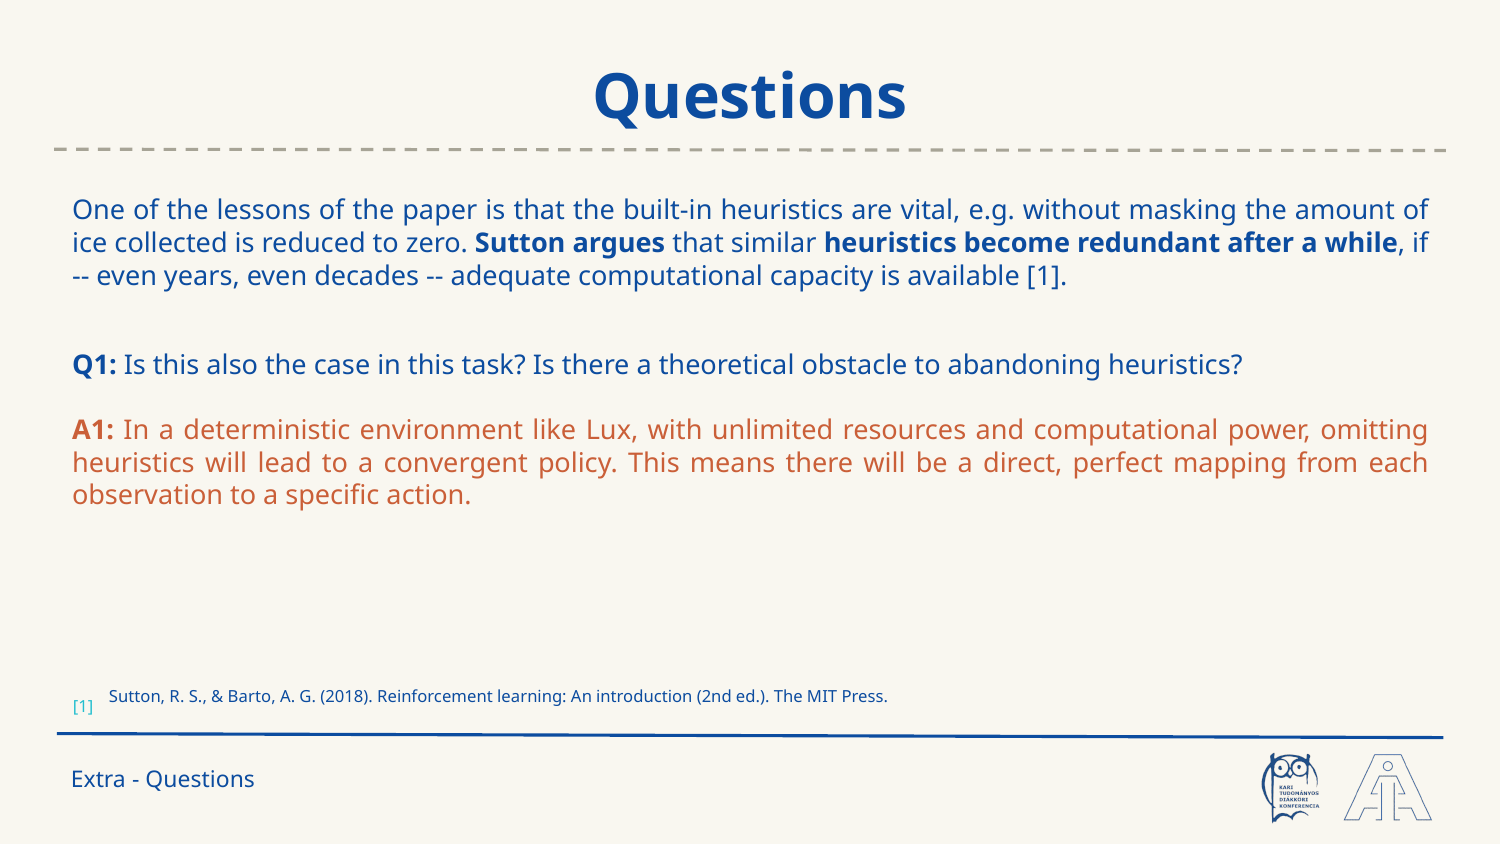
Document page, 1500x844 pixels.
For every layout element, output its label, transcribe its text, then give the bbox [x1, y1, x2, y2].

text_box Questions [56, 29, 1444, 146]
picture [1340, 749, 1439, 829]
text_box Extra - Questions [55, 766, 685, 800]
picture [1250, 749, 1327, 829]
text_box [56, 733, 1444, 738]
text_box Sutton, R. S., & Barto, A. G. (2018). Reinforcement learning: An introduction (2nd ed.). The MIT Press. [113, 671, 1446, 718]
text_box [1] [54, 671, 113, 732]
text_box One of the lessons of the paper is that the built-in heuristics are vital, e.g. without masking the amount of ice collected is reduced to zero. Sutton argues that similar heuristics become redundant after a while, if -- even years, even decades -- adequate computational capacity is available [1]. Q1: Is this also the case in this task? Is there a theoretical obstacle to abandoning heuristics? A1: In a deterministic environment like Lux, with unlimited resources and computational power, omitting heuristics will lead to a convergent policy. This means there will be a direct, perfect mapping from each observation to a specific action. [56, 177, 1444, 526]
